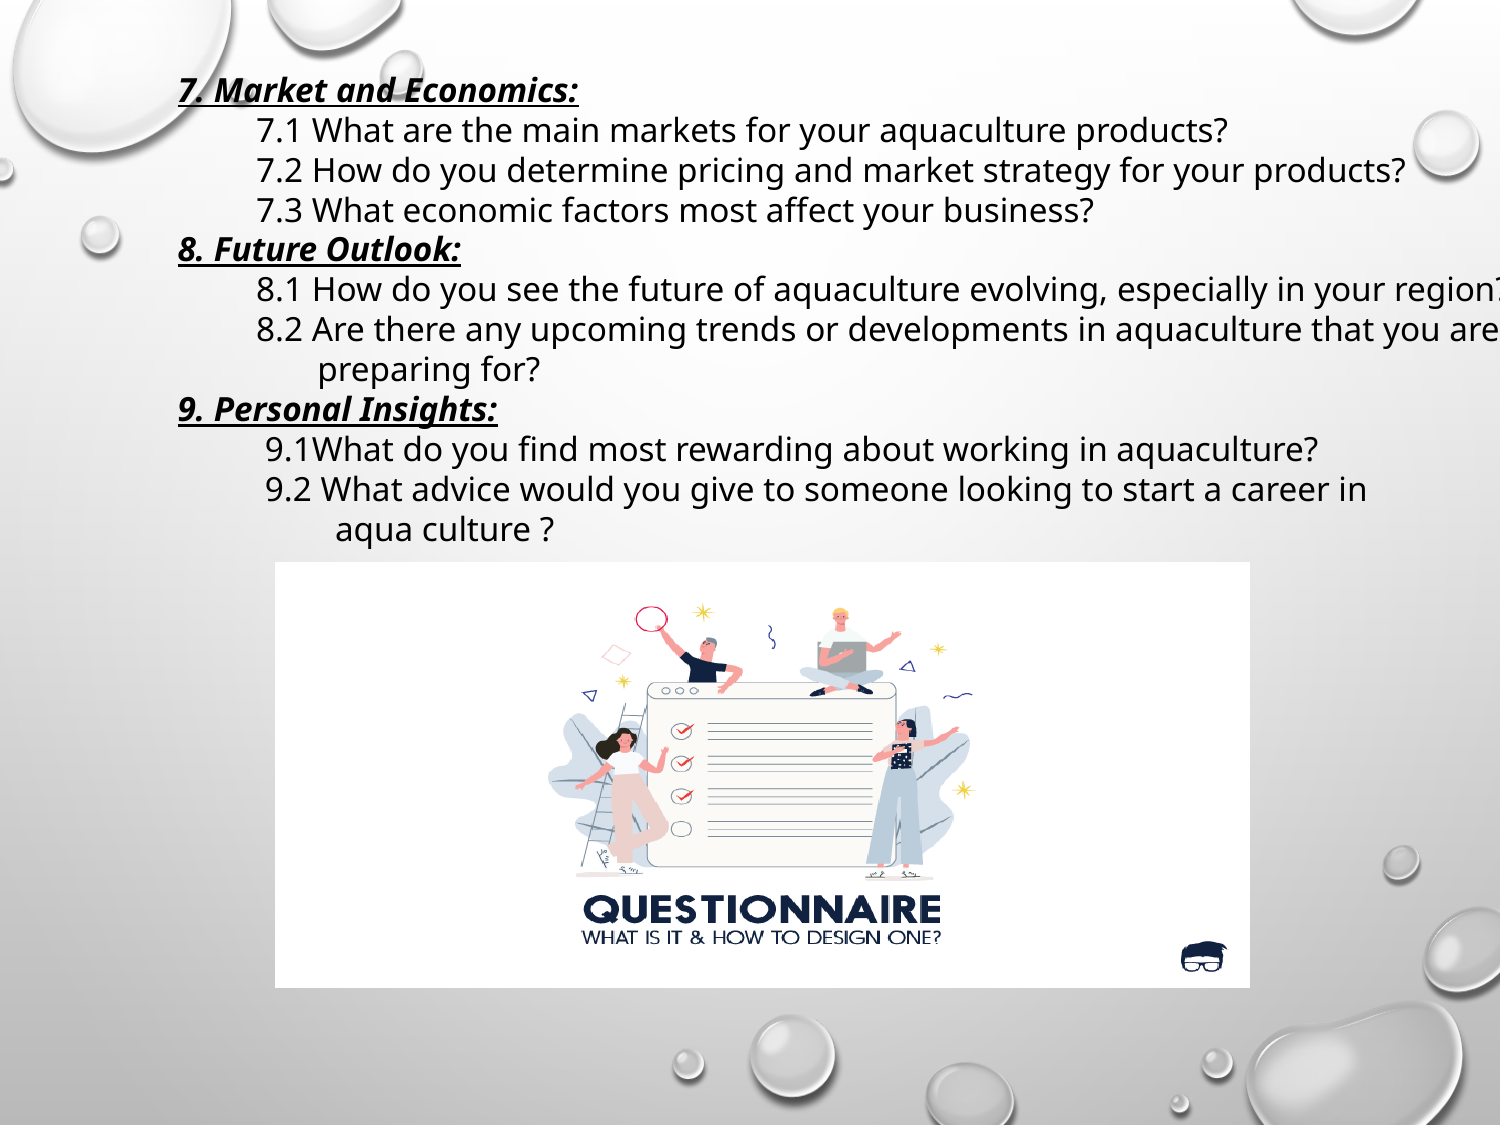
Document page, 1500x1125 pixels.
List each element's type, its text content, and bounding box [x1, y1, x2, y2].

text_box 7. Market and Economics: 7.1 What are the main markets for your aquaculture products? 7.2 How do you determine pricing and market strategy for your products? 7.3 What economic factors most affect your business? 8. Future Outlook: 8.1 How do you see the future of aquaculture evolving, especially in your region? 8.2 Are there any upcoming trends or developments in aquaculture that you are preparing for? 9. Personal Insights: 9.1What do you find most rewarding about working in aquaculture? 9.2 What advice would you give to someone looking to start a career in aqua culture ? [162, 61, 1500, 556]
picture [0, 0, 1500, 1125]
